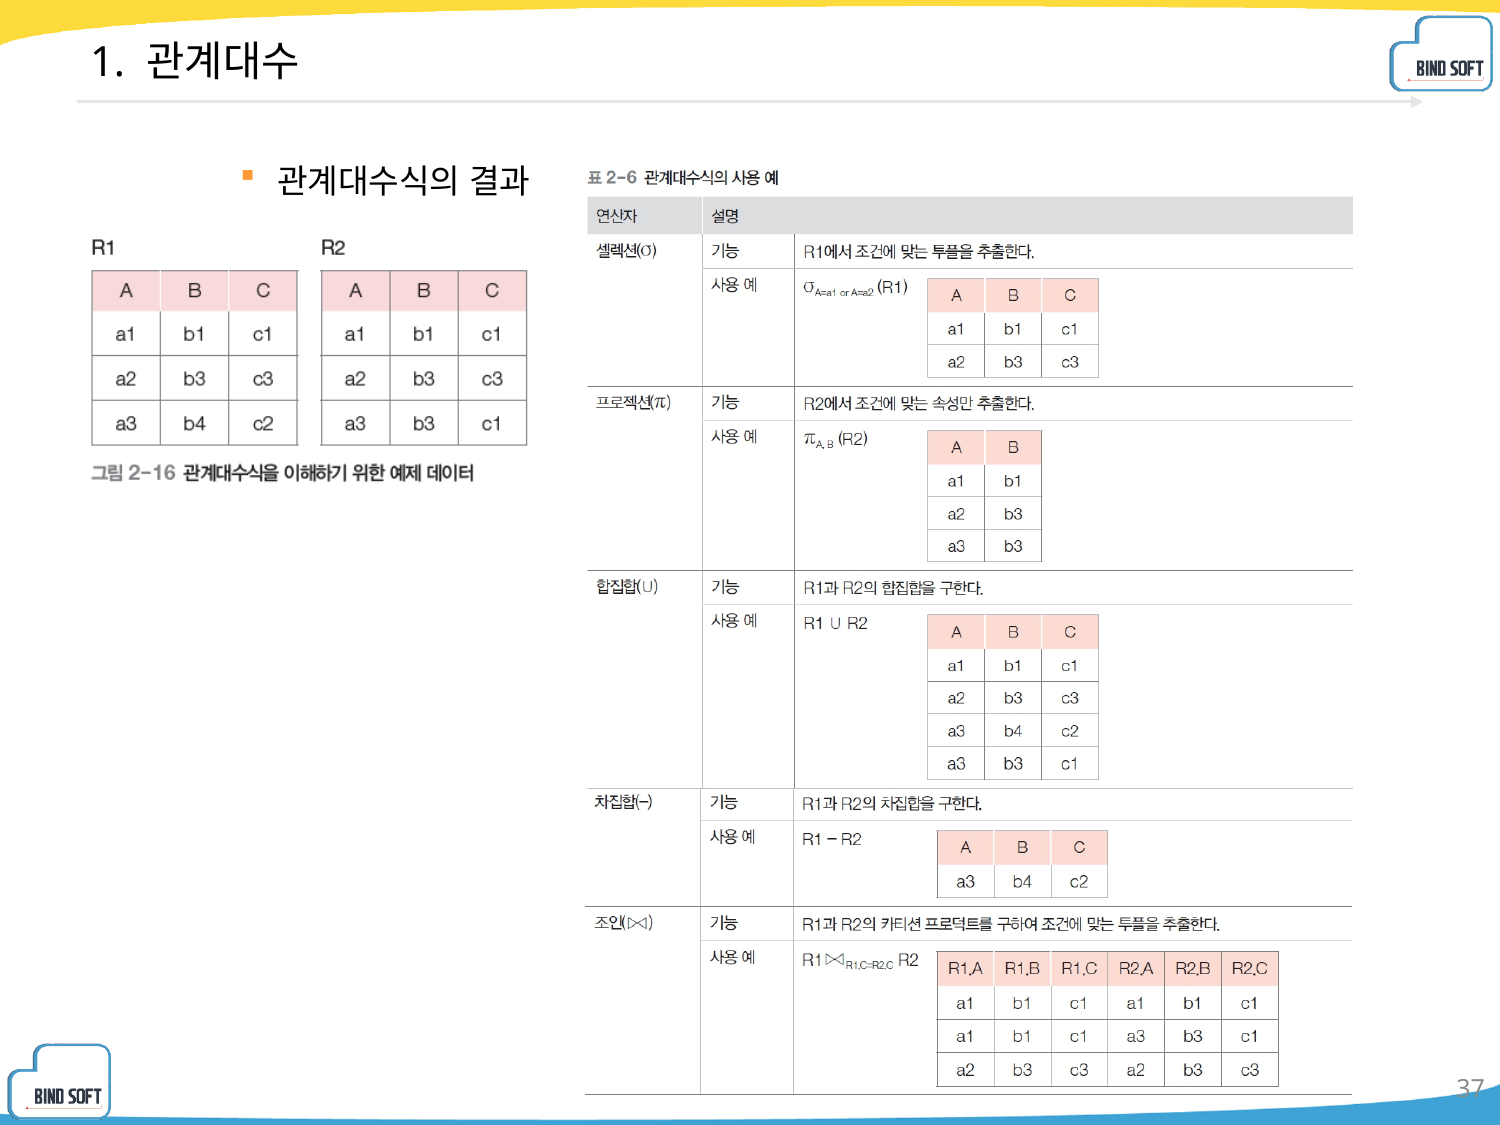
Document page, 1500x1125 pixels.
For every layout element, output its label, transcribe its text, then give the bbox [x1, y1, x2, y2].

picture [88, 236, 532, 487]
picture [0, 0, 1500, 96]
title 1. 관계대수 [75, 11, 1425, 108]
list 관계대수식의 결과 [75, 152, 1425, 806]
picture [0, 1003, 1500, 1125]
slide_number 37 [1149, 1068, 1500, 1111]
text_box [584, 167, 1353, 1097]
